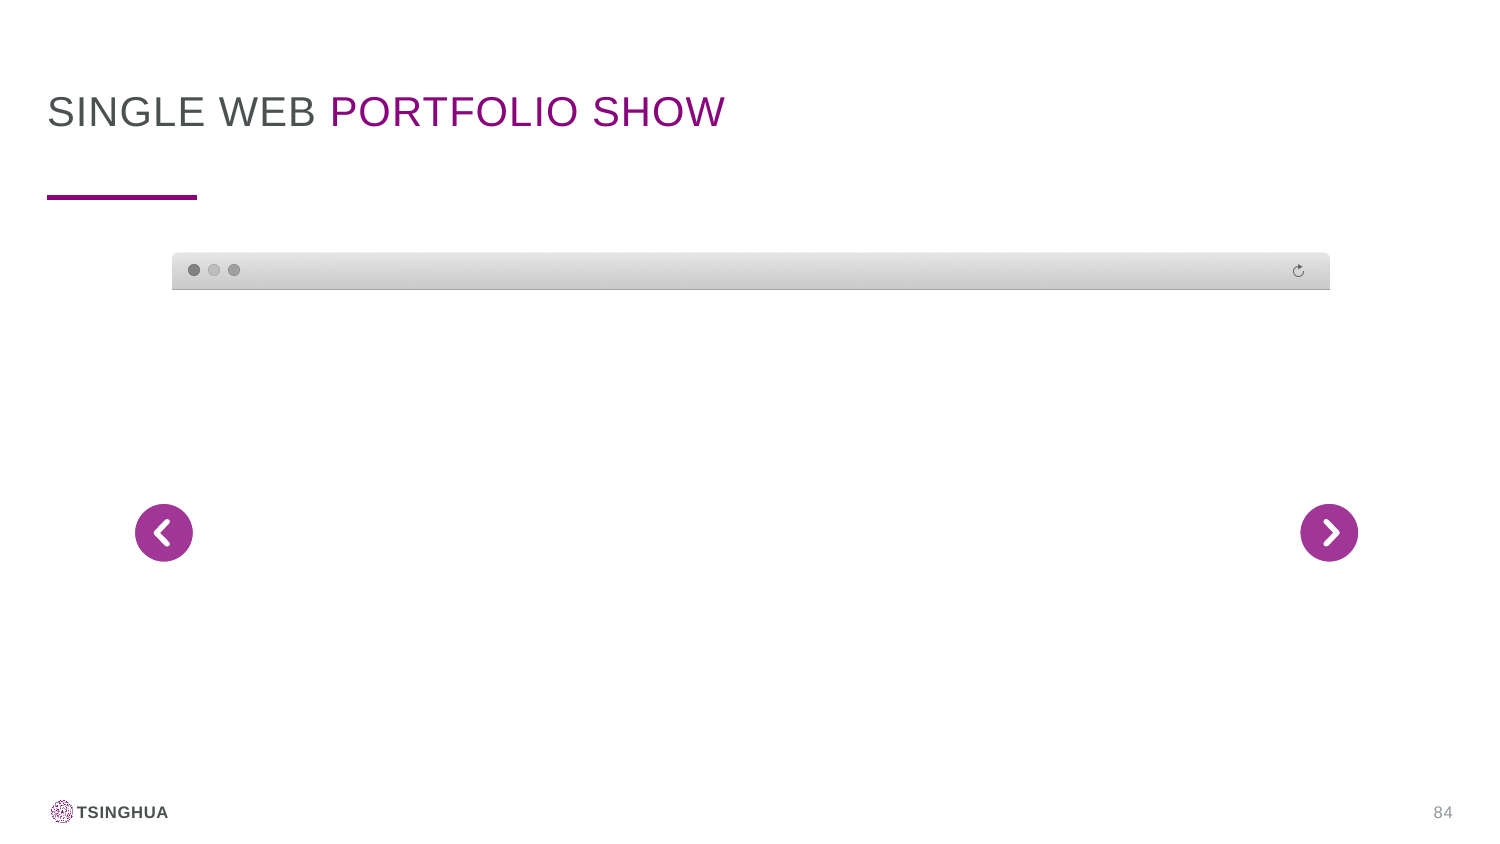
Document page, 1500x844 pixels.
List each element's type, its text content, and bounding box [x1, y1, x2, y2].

picture [164, 243, 1335, 844]
picture [51, 800, 73, 823]
list Single web portfolio show [47, 38, 1453, 136]
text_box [134, 503, 194, 563]
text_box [1299, 503, 1360, 563]
